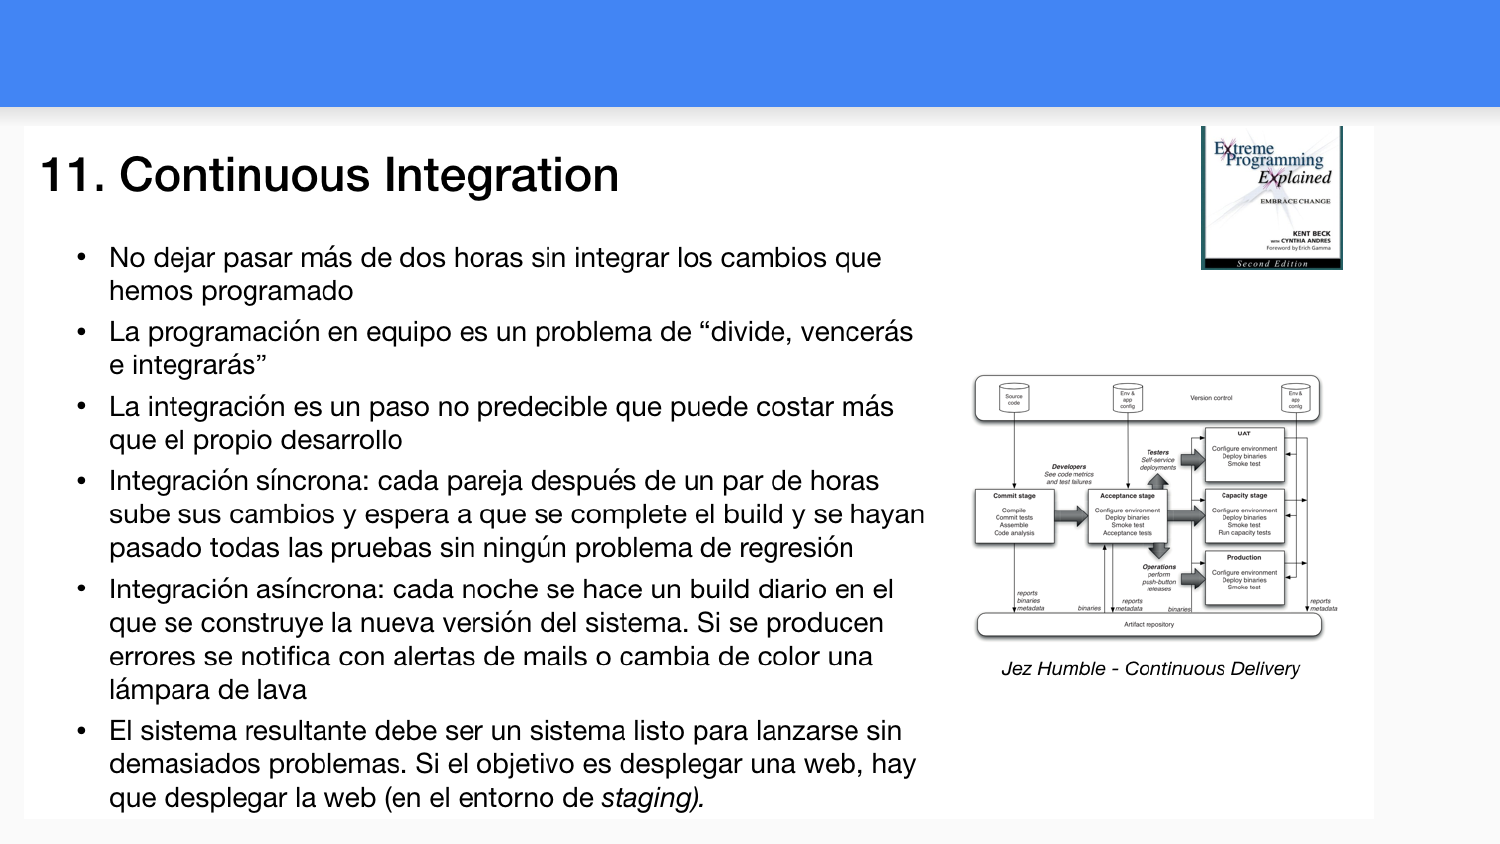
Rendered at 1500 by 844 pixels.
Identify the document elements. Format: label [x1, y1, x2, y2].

picture [24, 126, 1375, 819]
